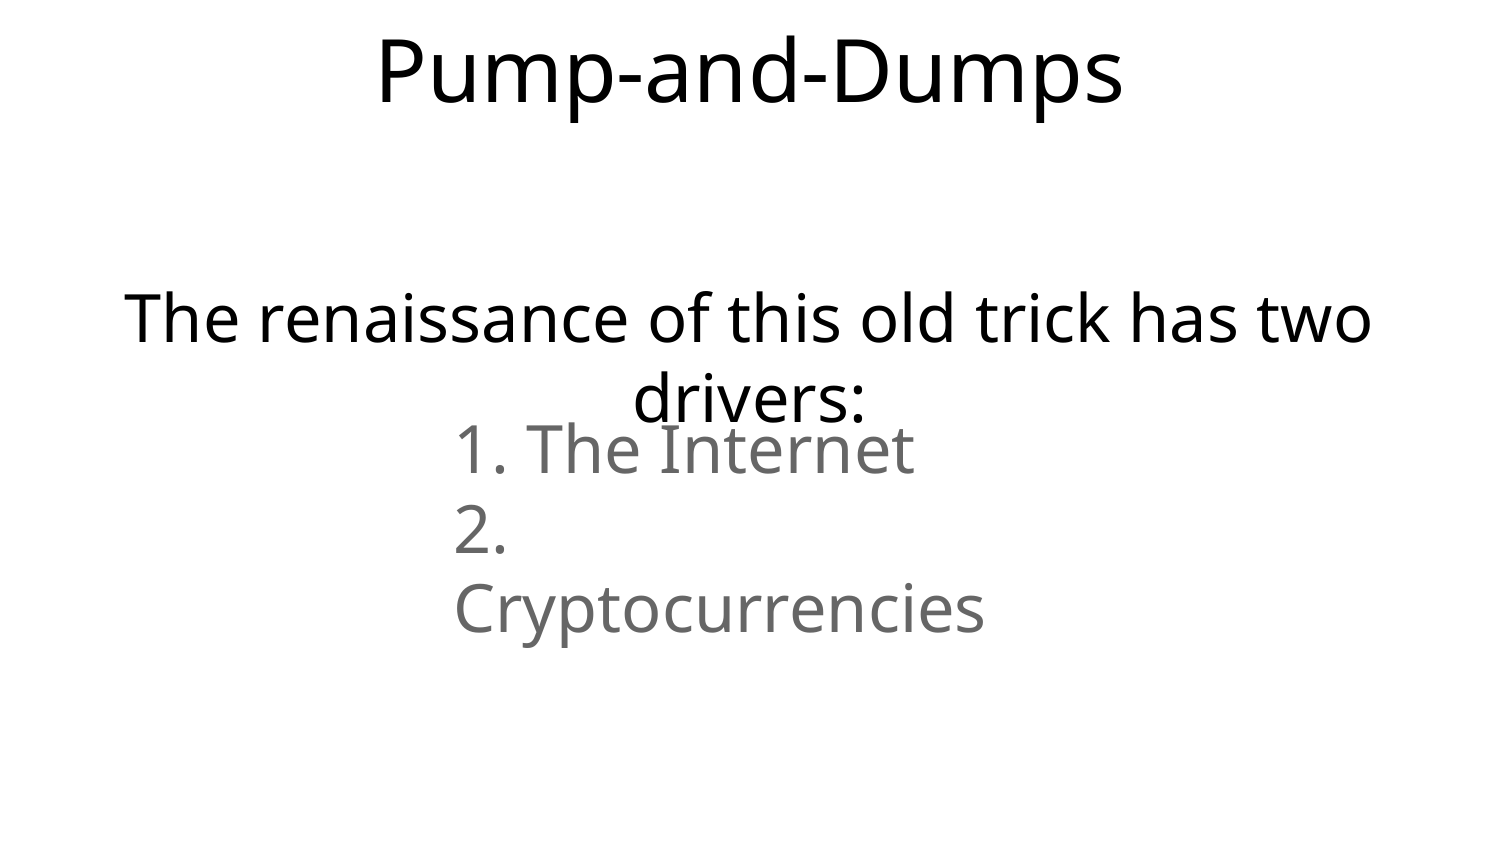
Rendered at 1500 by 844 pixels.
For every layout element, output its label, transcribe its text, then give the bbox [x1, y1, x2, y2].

text_box 1. The Internet 2. Cryptocurrencies [438, 391, 1062, 569]
title Pump-and-Dumps [0, 0, 1500, 121]
title The renaissance of this old trick has two drivers: [0, 260, 1500, 381]
